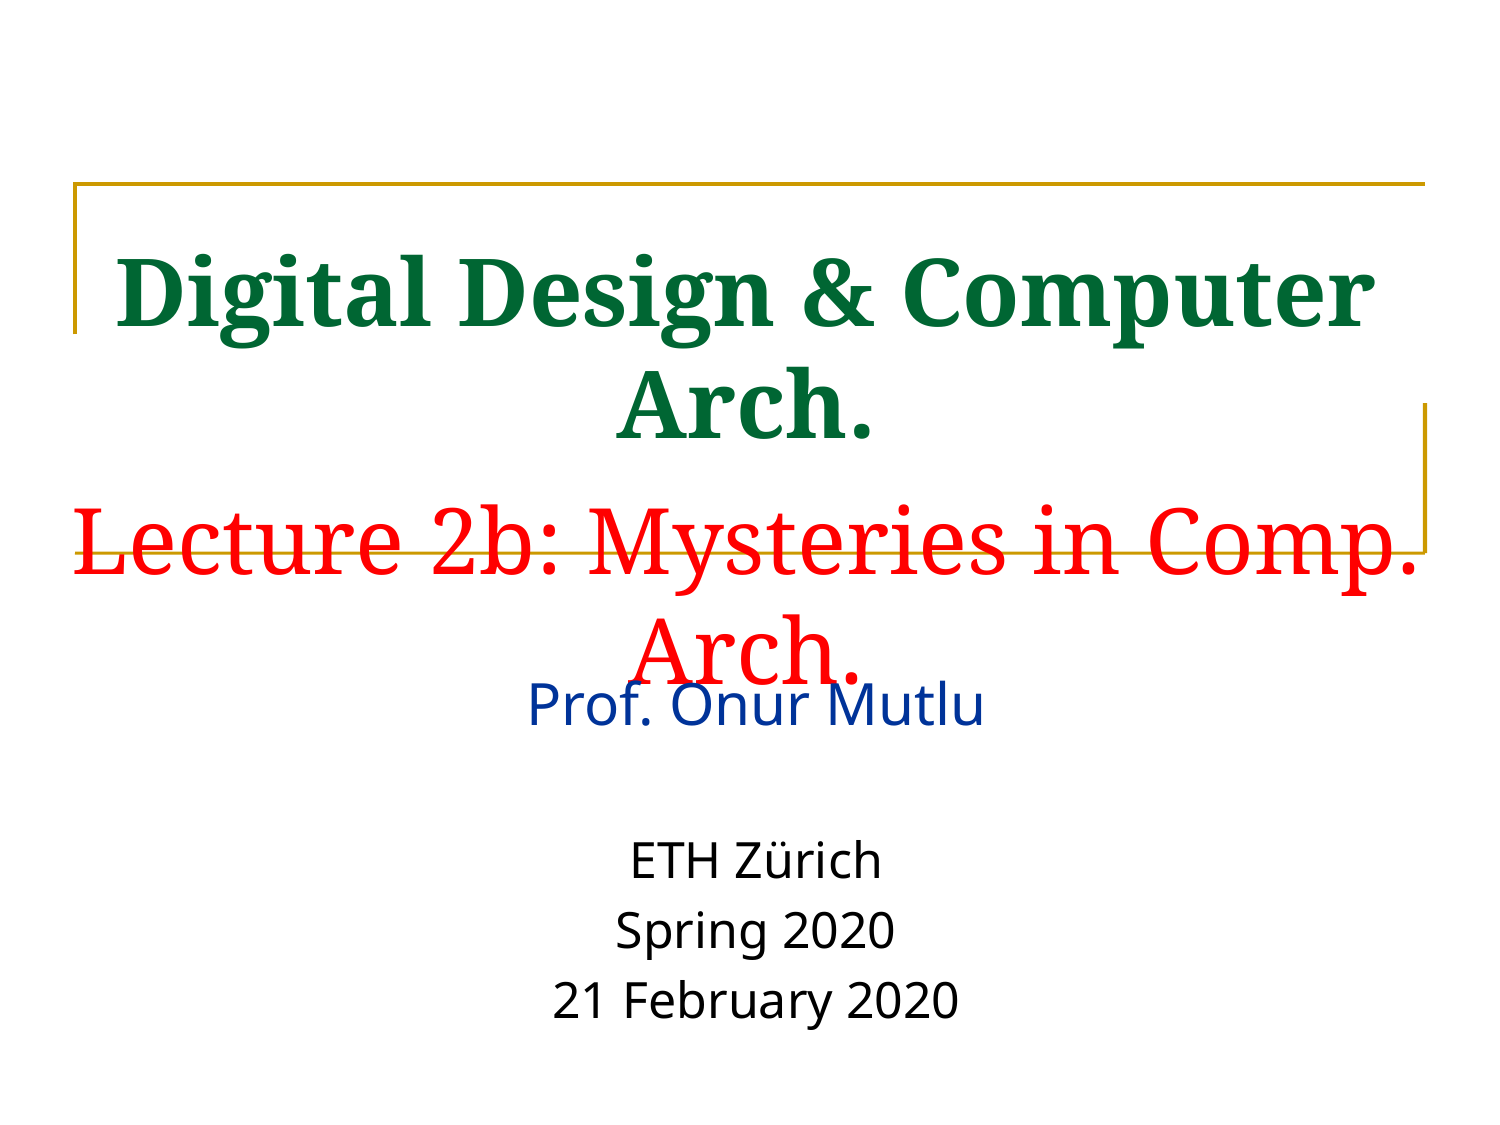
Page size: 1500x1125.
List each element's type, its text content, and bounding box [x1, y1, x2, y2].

subtitle Prof. Onur Mutlu ETH Zürich Spring 2020 21 February 2020 [112, 587, 1400, 1064]
title Digital Design & Computer Arch. Lecture 2b: Mysteries in Comp. Arch. [54, 105, 1438, 388]
